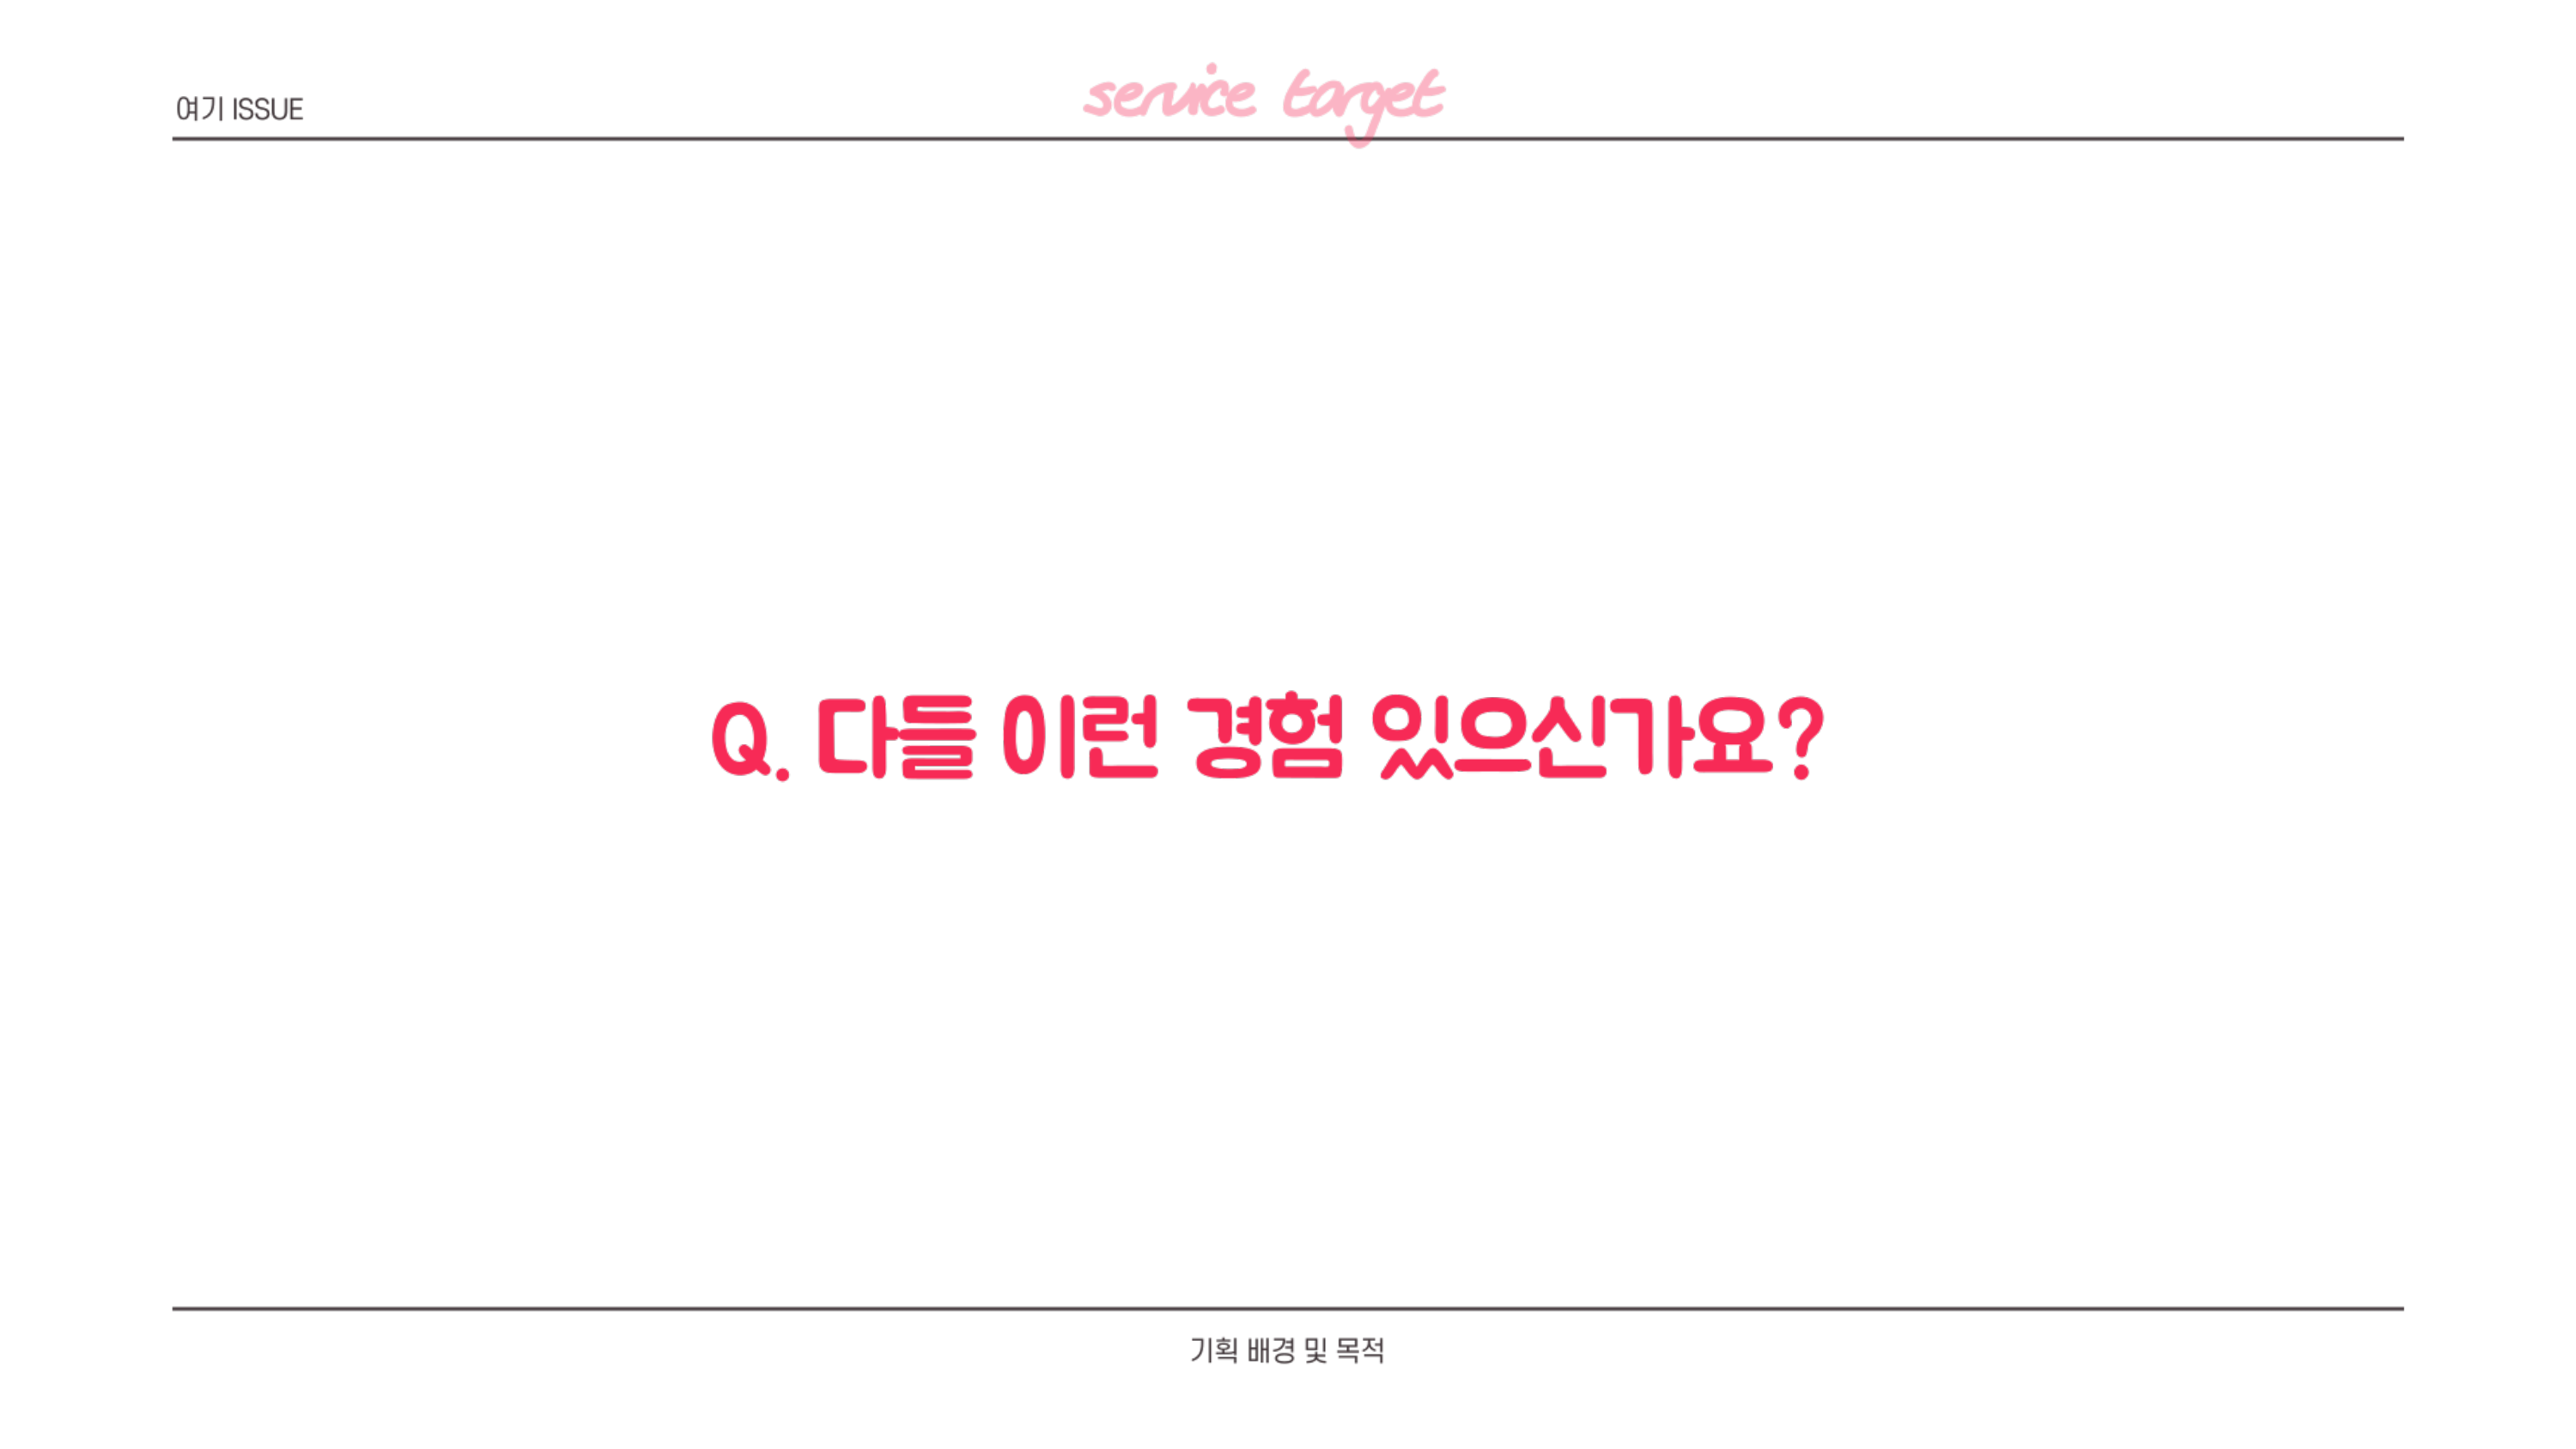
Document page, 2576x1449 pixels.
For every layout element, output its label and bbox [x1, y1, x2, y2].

text_box [171, 1302, 2404, 1315]
picture [171, 86, 319, 134]
text_box [1475, 132, 2404, 146]
picture [694, 656, 1880, 840]
picture [1117, 1327, 1402, 1375]
text_box [171, 132, 1054, 146]
picture [1058, 39, 1473, 179]
